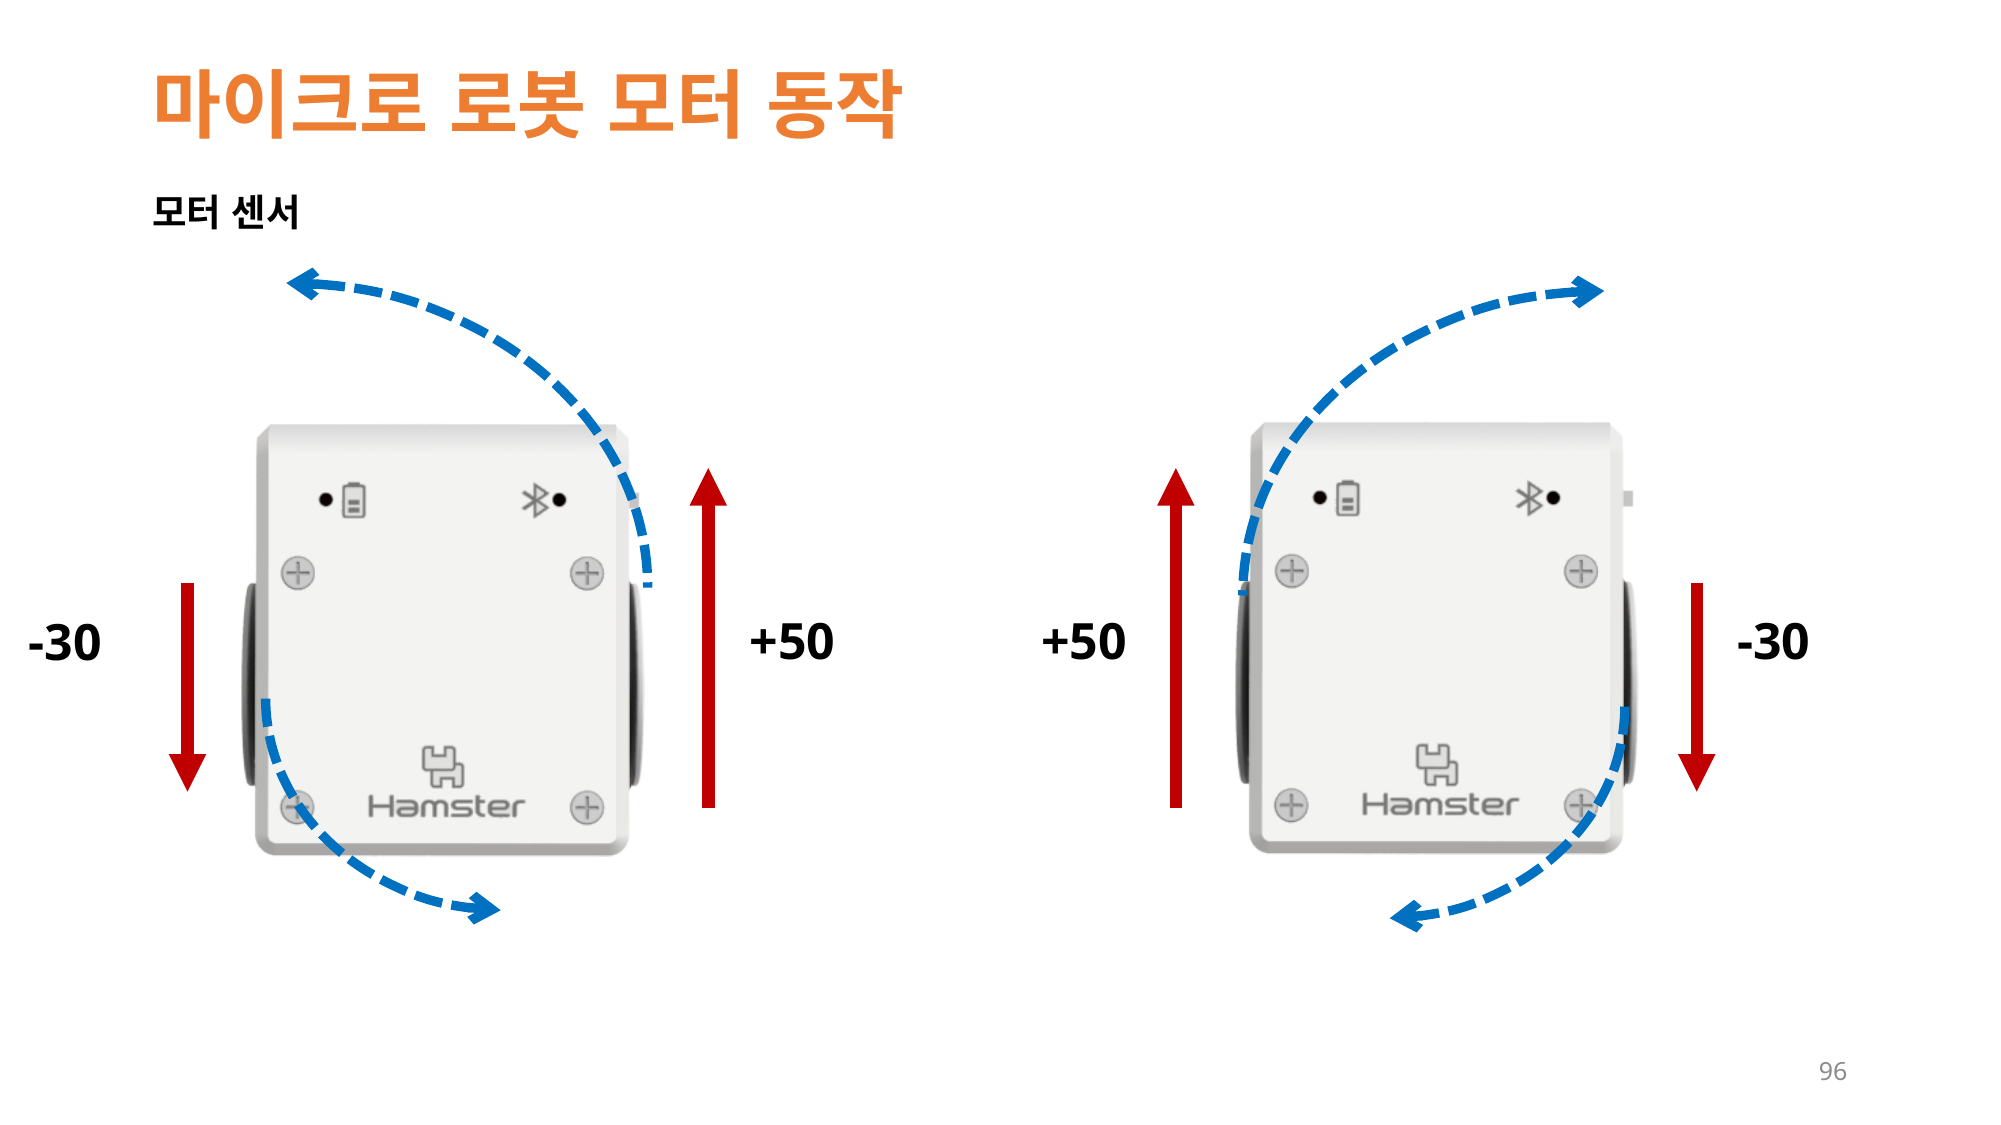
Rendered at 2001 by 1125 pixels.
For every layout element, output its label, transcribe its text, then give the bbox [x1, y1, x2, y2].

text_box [1142, 290, 1966, 919]
title 마이크로 로봇 모터 동작 [137, 59, 1863, 161]
text_box +50 [1026, 602, 1142, 677]
slide_number 96 [1412, 1042, 1863, 1103]
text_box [0, 282, 748, 911]
list 모터 센서 [137, 181, 1863, 1014]
text_box +50 [748, 602, 910, 677]
